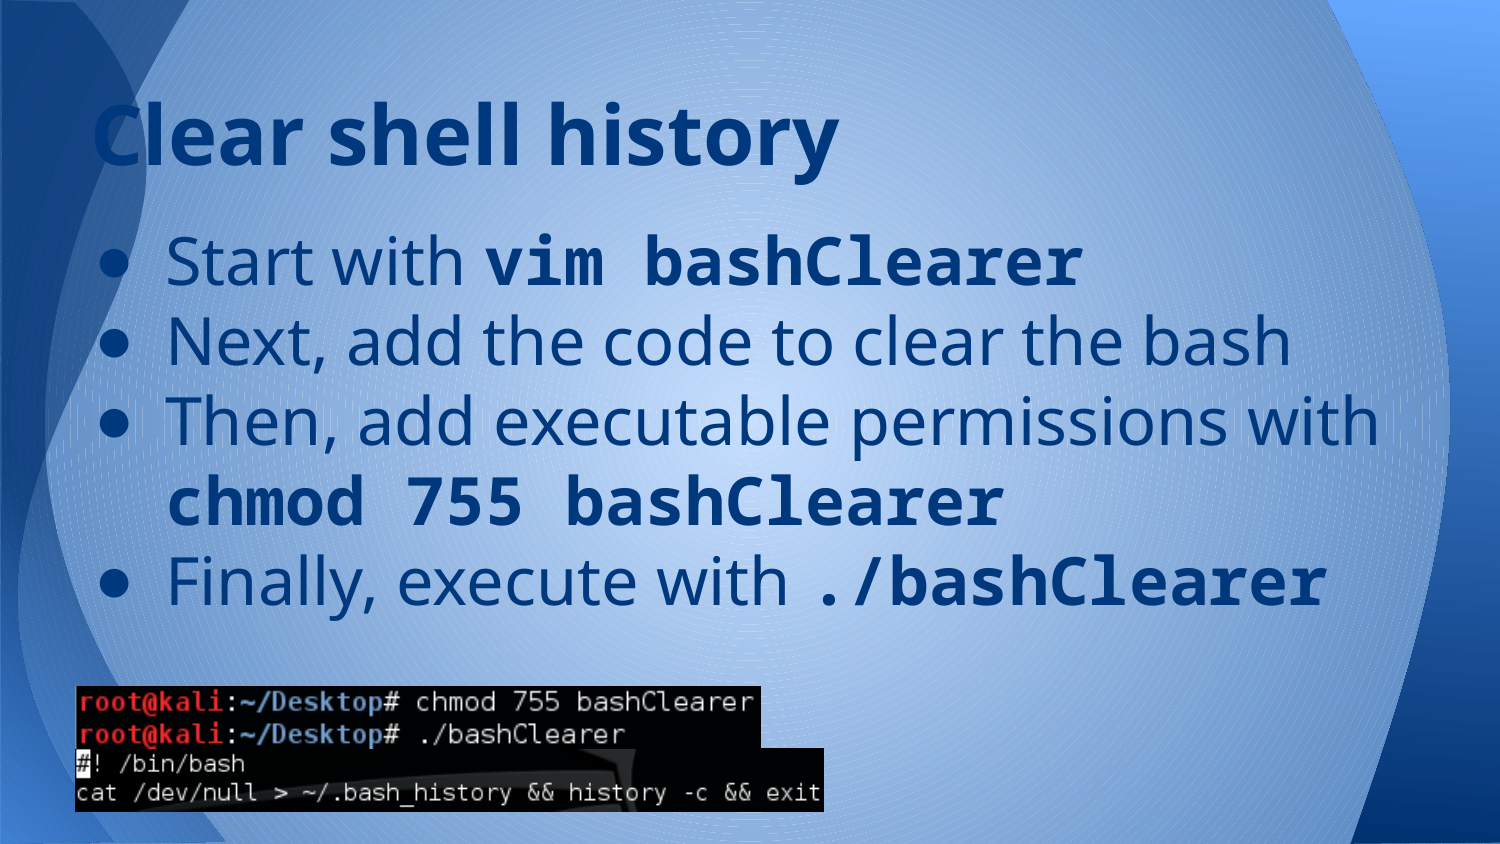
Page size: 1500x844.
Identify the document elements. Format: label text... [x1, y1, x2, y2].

picture [74, 686, 824, 812]
title Clear shell history [75, 33, 1425, 197]
list Start with vim bashClearer Next, add the code to clear the bash Then, add executable permissions with chmod 755 bashClearer Finally, execute with ./bashClearer [75, 204, 1425, 800]
